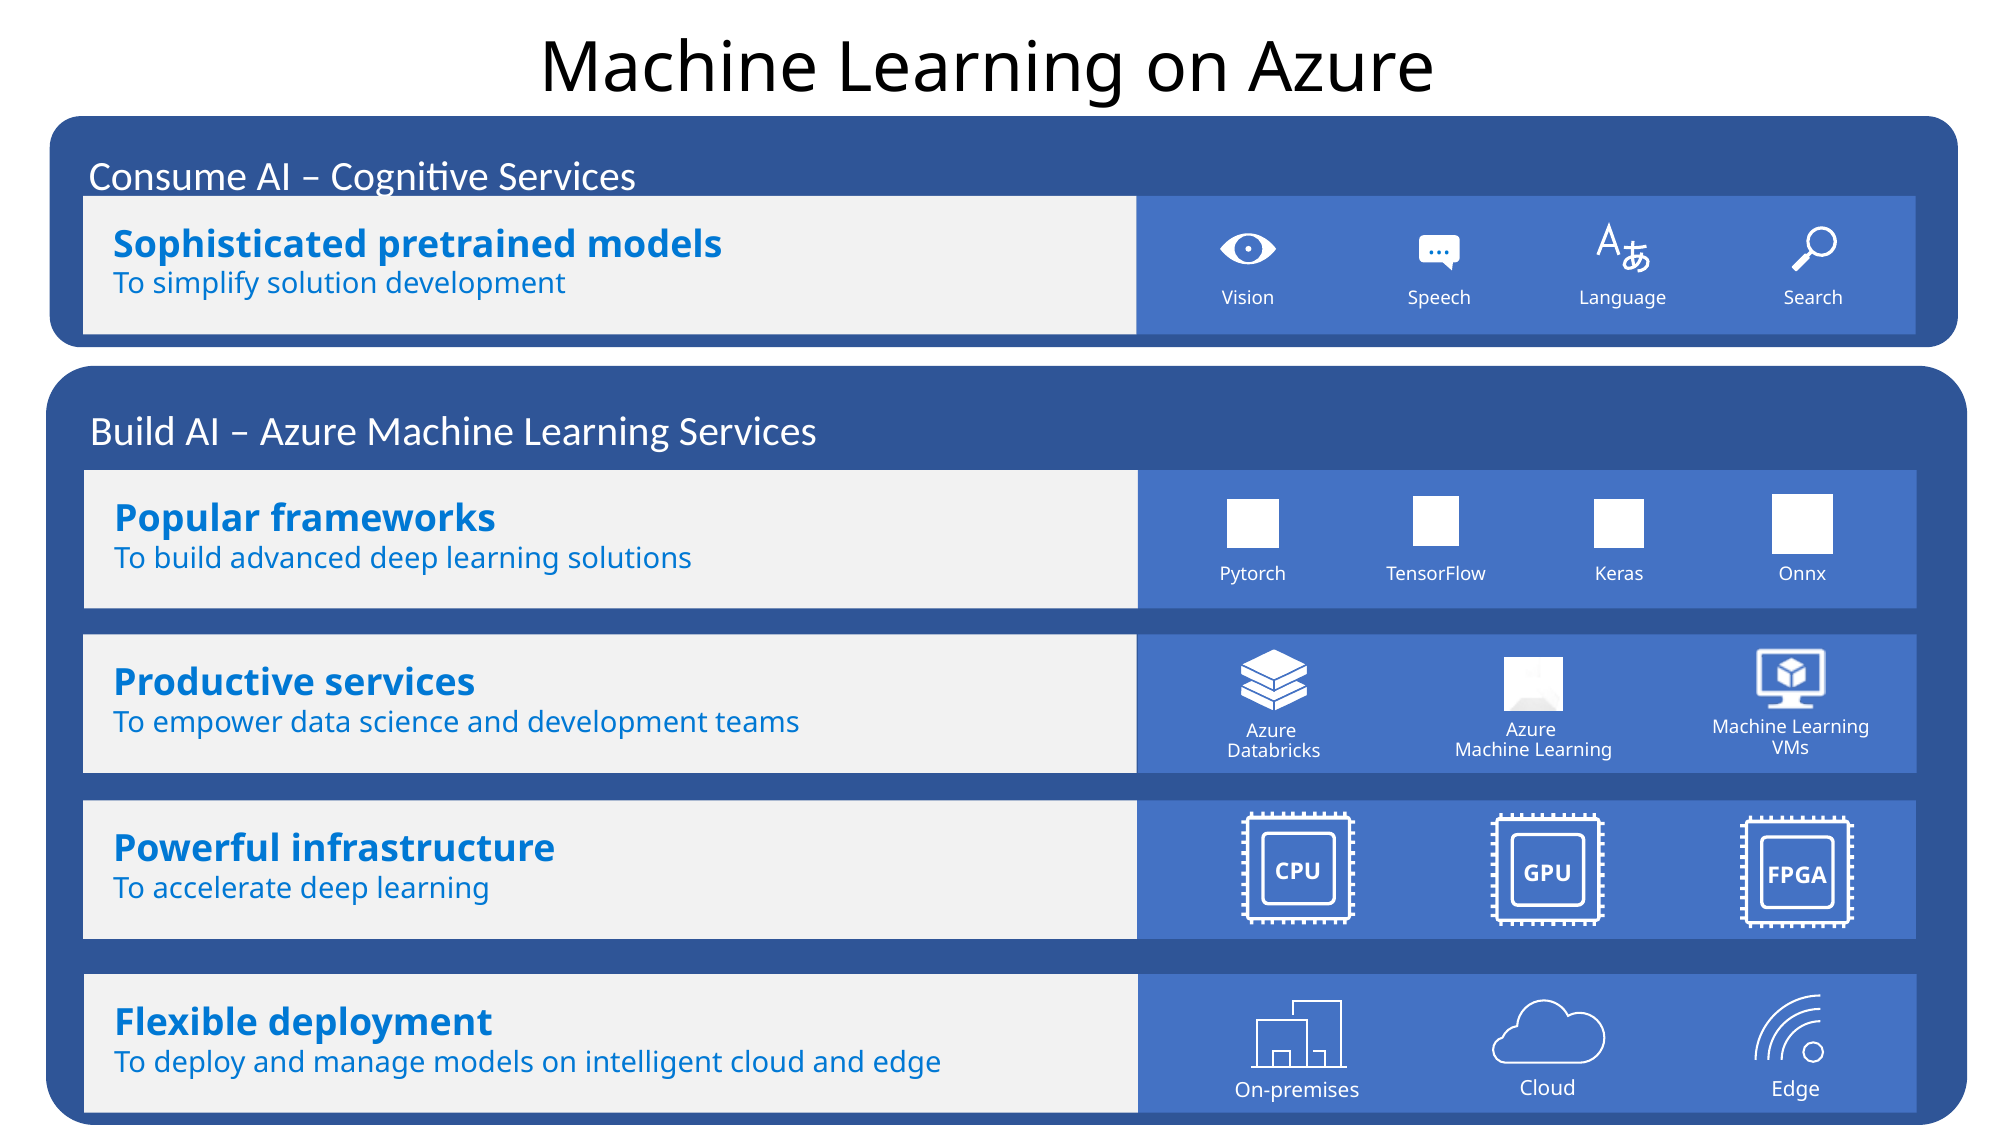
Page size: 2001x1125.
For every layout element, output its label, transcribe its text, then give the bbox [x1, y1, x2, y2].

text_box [1714, 494, 1891, 593]
title Machine Learning on Azure [84, 23, 1892, 115]
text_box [1490, 813, 1605, 926]
text_box [1138, 974, 1917, 1113]
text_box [1740, 815, 1855, 929]
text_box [1241, 811, 1356, 925]
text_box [1488, 1000, 1607, 1103]
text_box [1435, 657, 1632, 760]
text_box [1560, 225, 1685, 317]
text_box Powerful infrastructure To accelerate deep learning [83, 800, 1137, 939]
text_box [1137, 634, 1917, 773]
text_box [1190, 648, 1358, 760]
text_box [1164, 499, 1342, 593]
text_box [1752, 225, 1875, 317]
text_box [1191, 233, 1305, 317]
text_box [1137, 469, 1917, 609]
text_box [1215, 1000, 1379, 1105]
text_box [1690, 646, 1891, 760]
text_box Popular frameworks To build advanced deep learning solutions [84, 469, 1137, 609]
text_box Consume AI – Cognitive Services [49, 115, 1959, 348]
text_box Productive services To empower data science and development teams [82, 634, 1137, 773]
text_box [1137, 800, 1916, 939]
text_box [1347, 496, 1525, 593]
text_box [1383, 235, 1496, 317]
text_box Build AI – Azure Machine Learning Services [45, 365, 1968, 1125]
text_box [1530, 499, 1708, 593]
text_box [1755, 995, 1830, 1104]
text_box Sophisticated pretrained models To simplify solution development [82, 195, 1136, 335]
text_box Flexible deployment To deploy and manage models on intelligent cloud and edge [84, 974, 1138, 1113]
text_box [1136, 195, 1916, 335]
